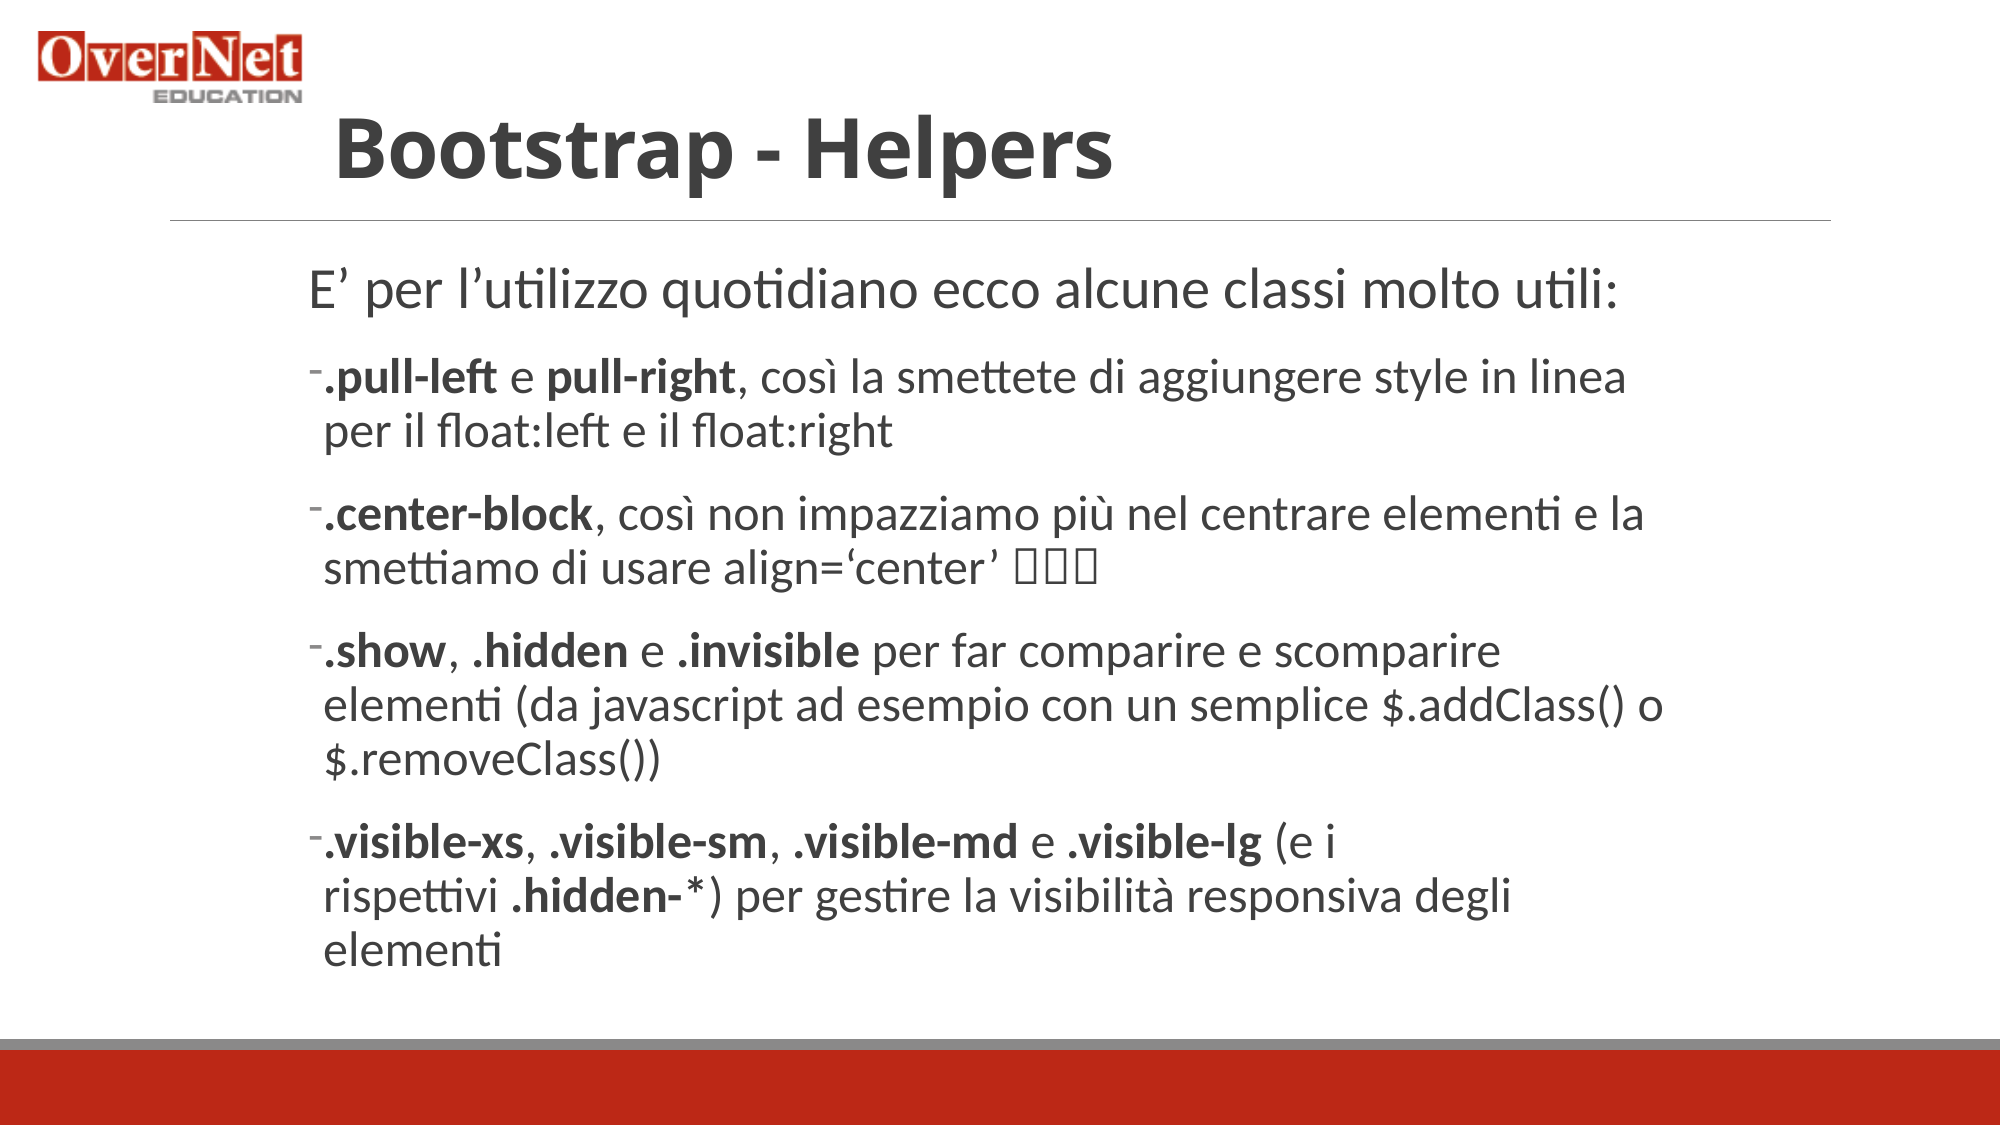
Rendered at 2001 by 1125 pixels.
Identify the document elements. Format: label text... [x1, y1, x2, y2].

title Bootstrap - Helpers [317, 42, 1668, 204]
list E’ per l’utilizzo quotidiano ecco alcune classi molto utili: .pull-left e pull-right, così la smettete di aggiungere style in linea per il float:left e il float:right .center-block, così non impazziamo più nel centrare elementi e la smettiamo di usare align=‘center’  .show, .hidden e .invisible per far comparire e scomparire elementi (da javascript ad esempio con un semplice $.addClass() o $.removeClass()) .visible-xs, .visible-sm, .visible-md e .visible-lg (e i rispettivi .hidden-*) per gestire la visibilità responsiva degli elementi [308, 250, 1675, 1024]
picture [35, 31, 304, 103]
